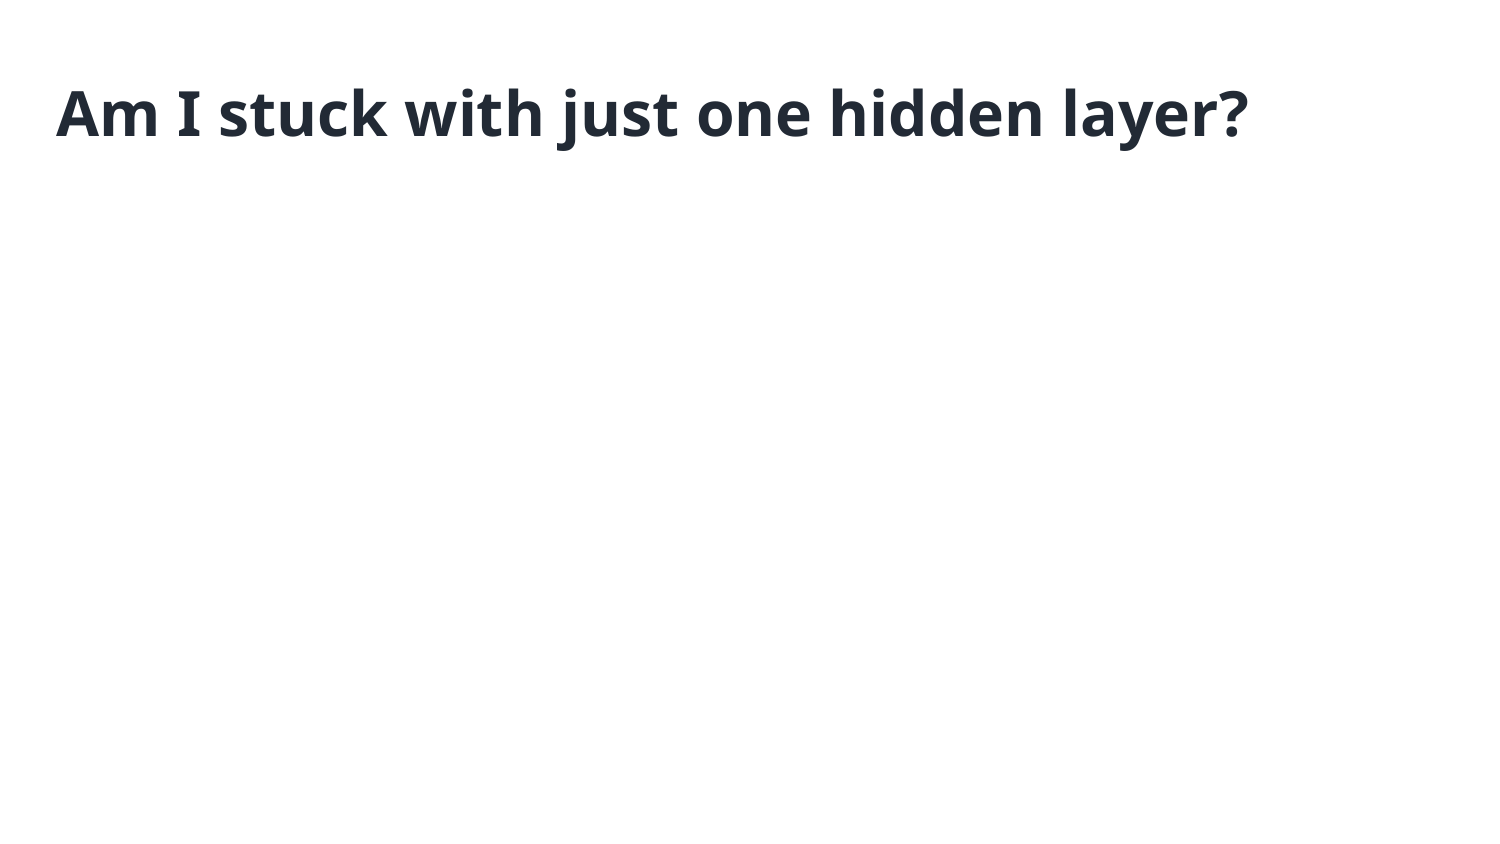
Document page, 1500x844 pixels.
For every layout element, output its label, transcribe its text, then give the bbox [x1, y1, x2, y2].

text_box Am I stuck with just one hidden layer? [42, 66, 1317, 180]
